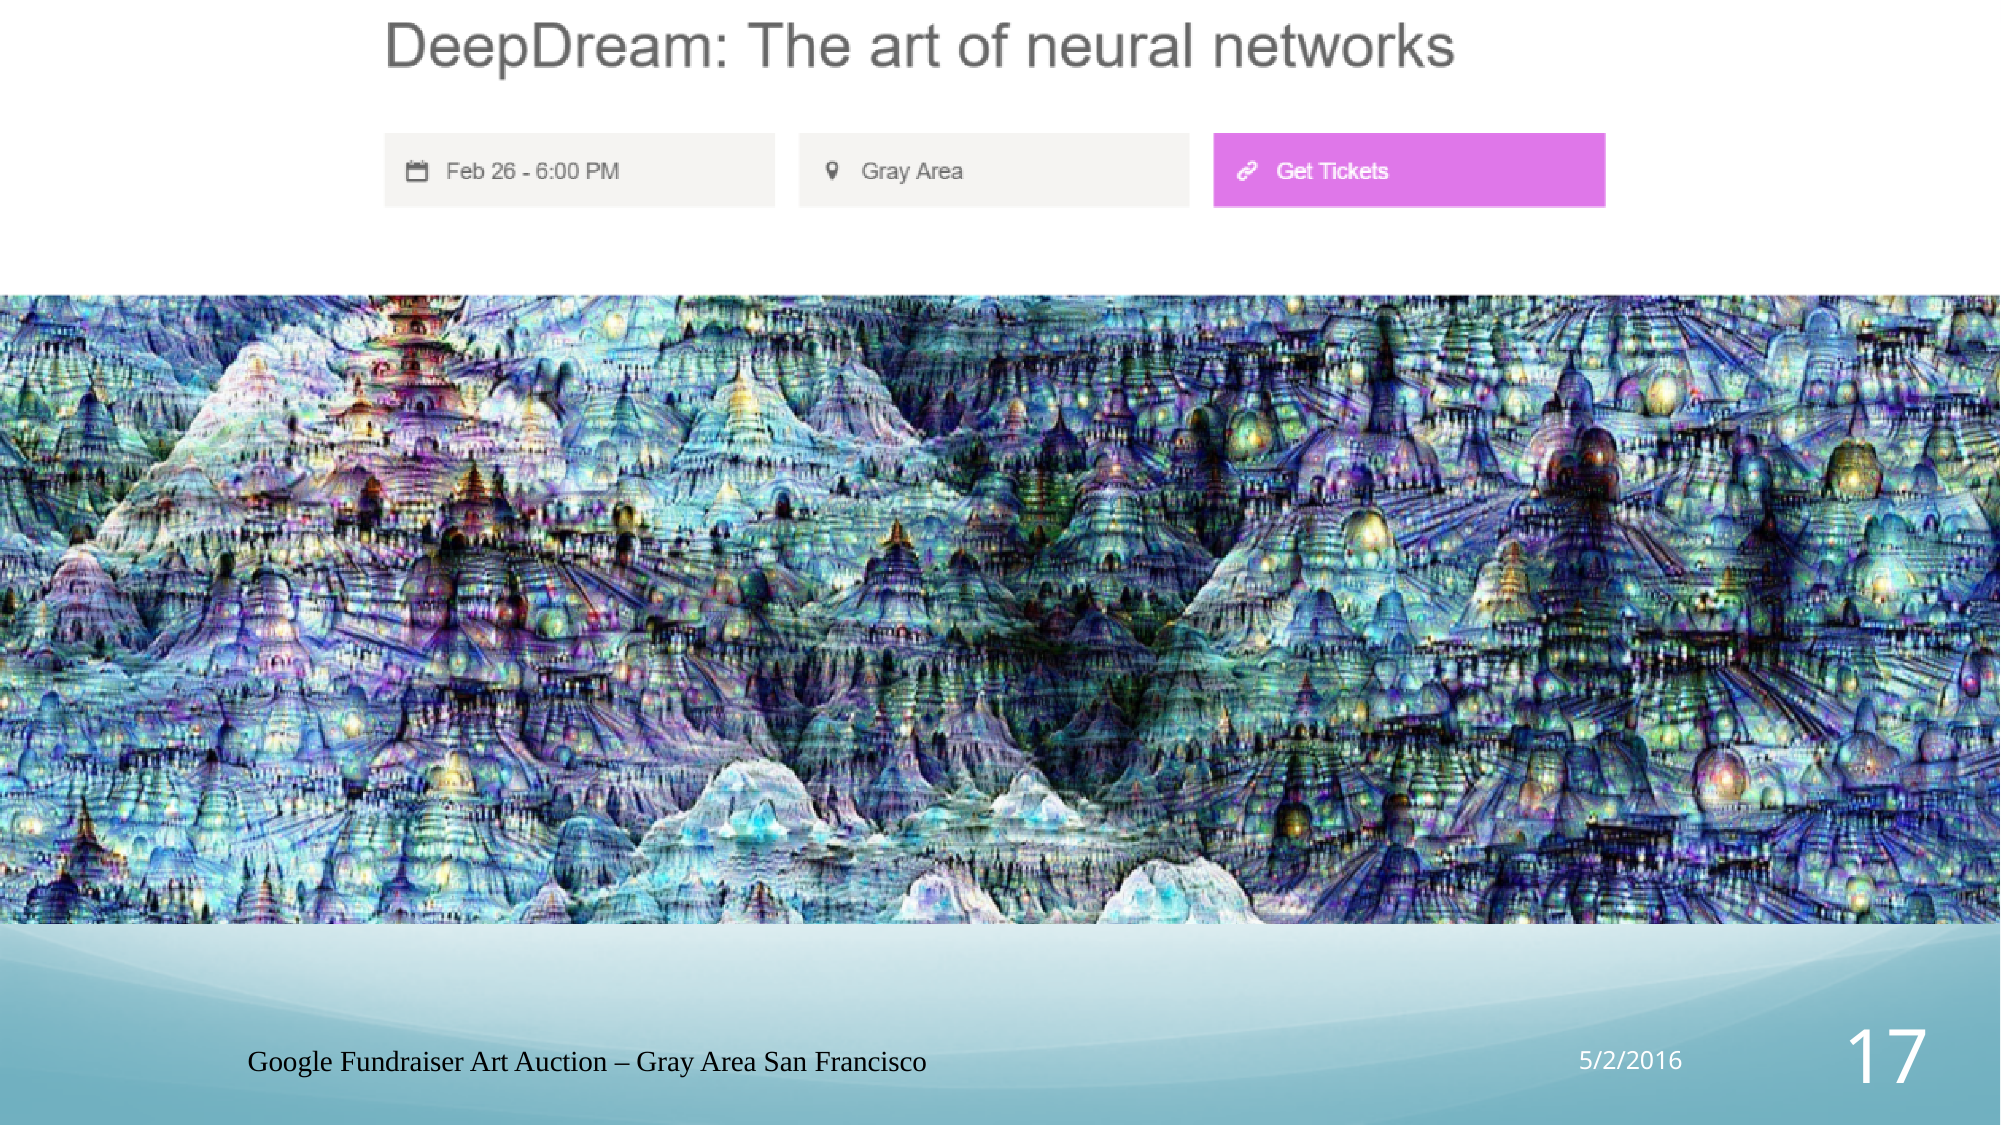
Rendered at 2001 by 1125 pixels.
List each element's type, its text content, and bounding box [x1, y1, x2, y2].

footer Google Fundraiser Art Auction – Gray Area San Francisco [57, 1029, 1117, 1090]
slide_number 17 [1727, 1029, 1945, 1090]
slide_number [1231, 1029, 1698, 1090]
picture [0, 0, 2000, 925]
